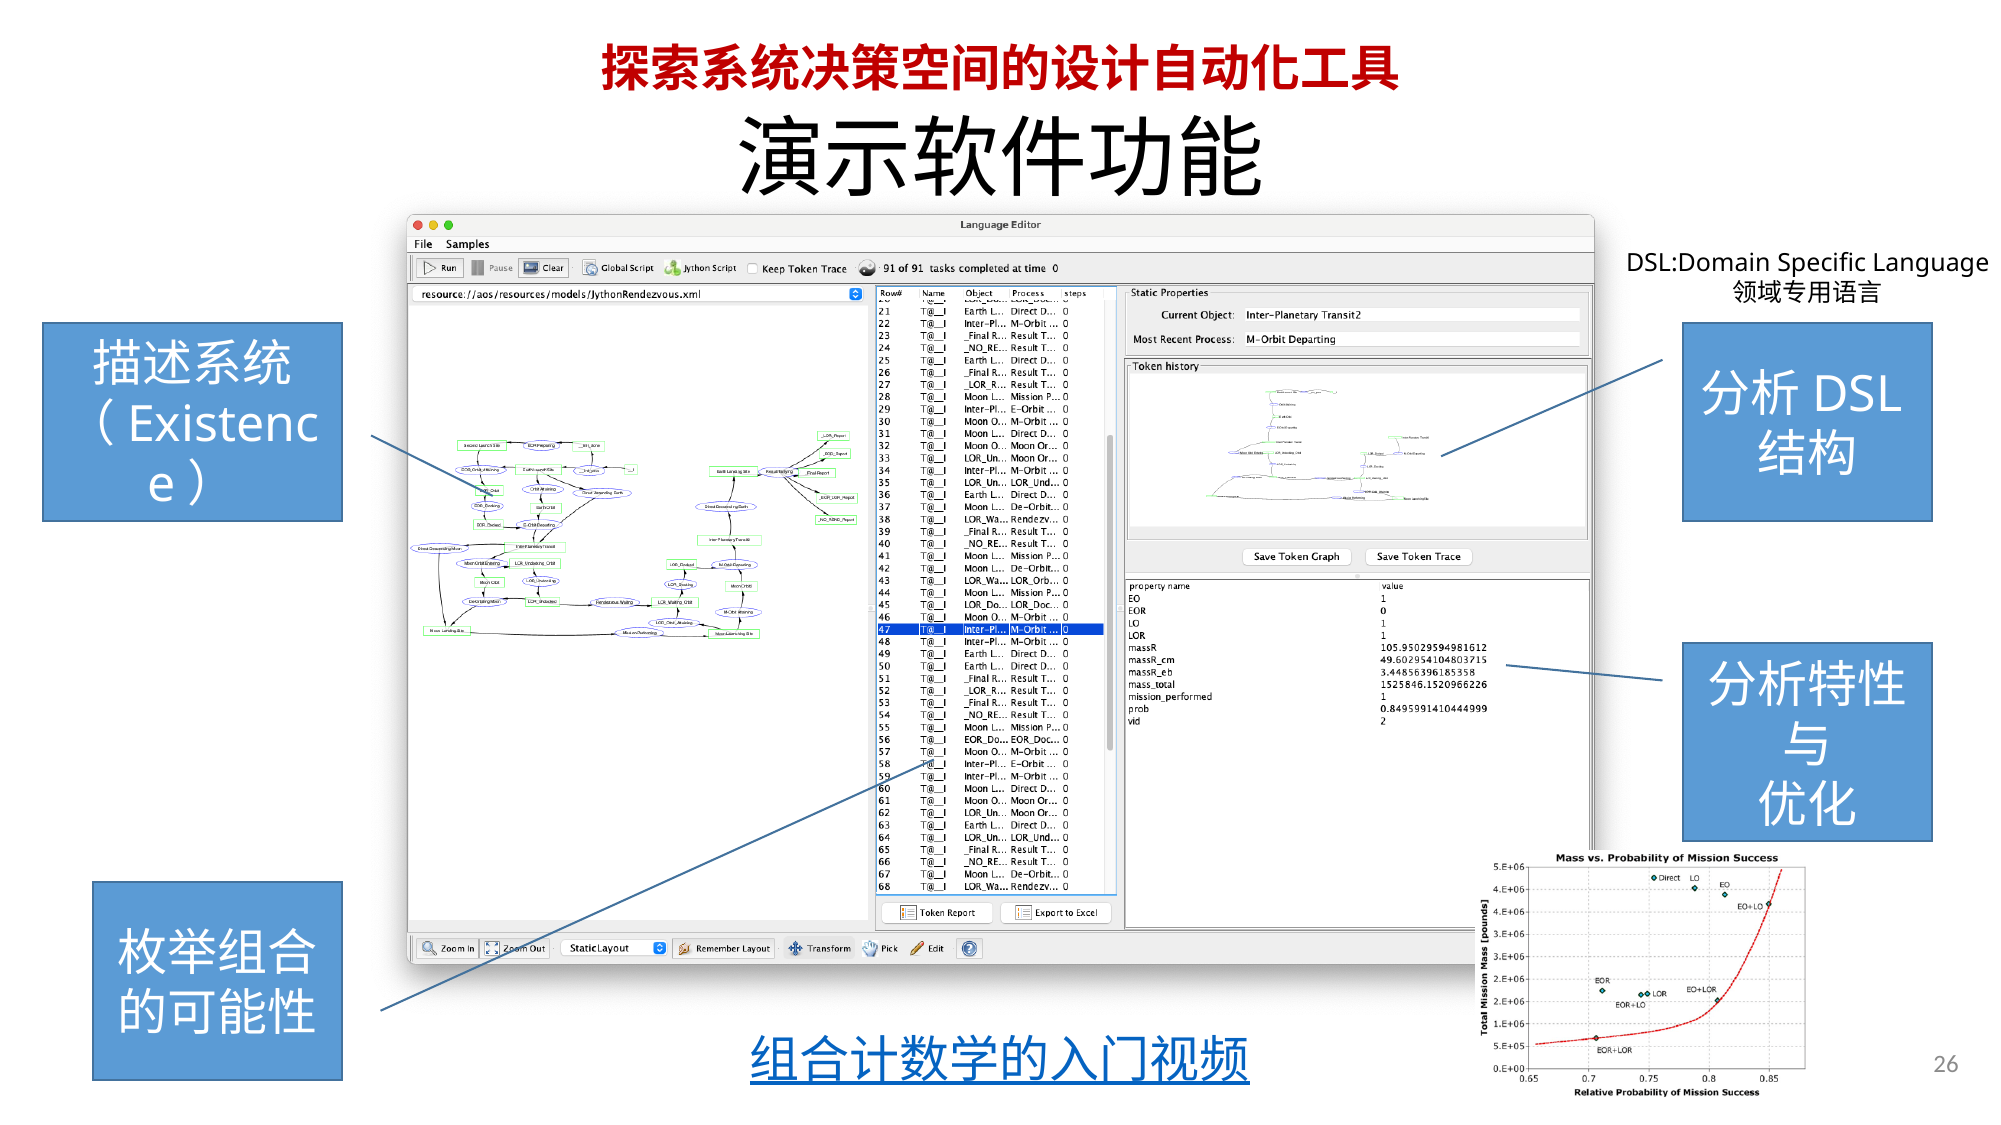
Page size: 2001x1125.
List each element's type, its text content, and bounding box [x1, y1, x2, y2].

slide_number 26 [1853, 1019, 1974, 1106]
text_box 分析DSL结构 [1682, 322, 1933, 522]
text_box 分析特性与 优化 [1682, 642, 1933, 842]
text_box DSL:Domain Specific Language 领域专用语言 [1637, 239, 2001, 314]
text_box 分析DSL结构 [1637, 358, 1663, 373]
text_box 探索系统决策空间的设计自动化工具 [99, 28, 1901, 98]
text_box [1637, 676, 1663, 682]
picture [364, 185, 1808, 1107]
title 演示软件功能 [67, 98, 1933, 224]
text_box 描述系统 （Existence） [42, 322, 343, 522]
text_box 枚举组合的可能性 [92, 881, 343, 1081]
text_box 组合计数学的入门视频 [735, 1020, 1265, 1108]
